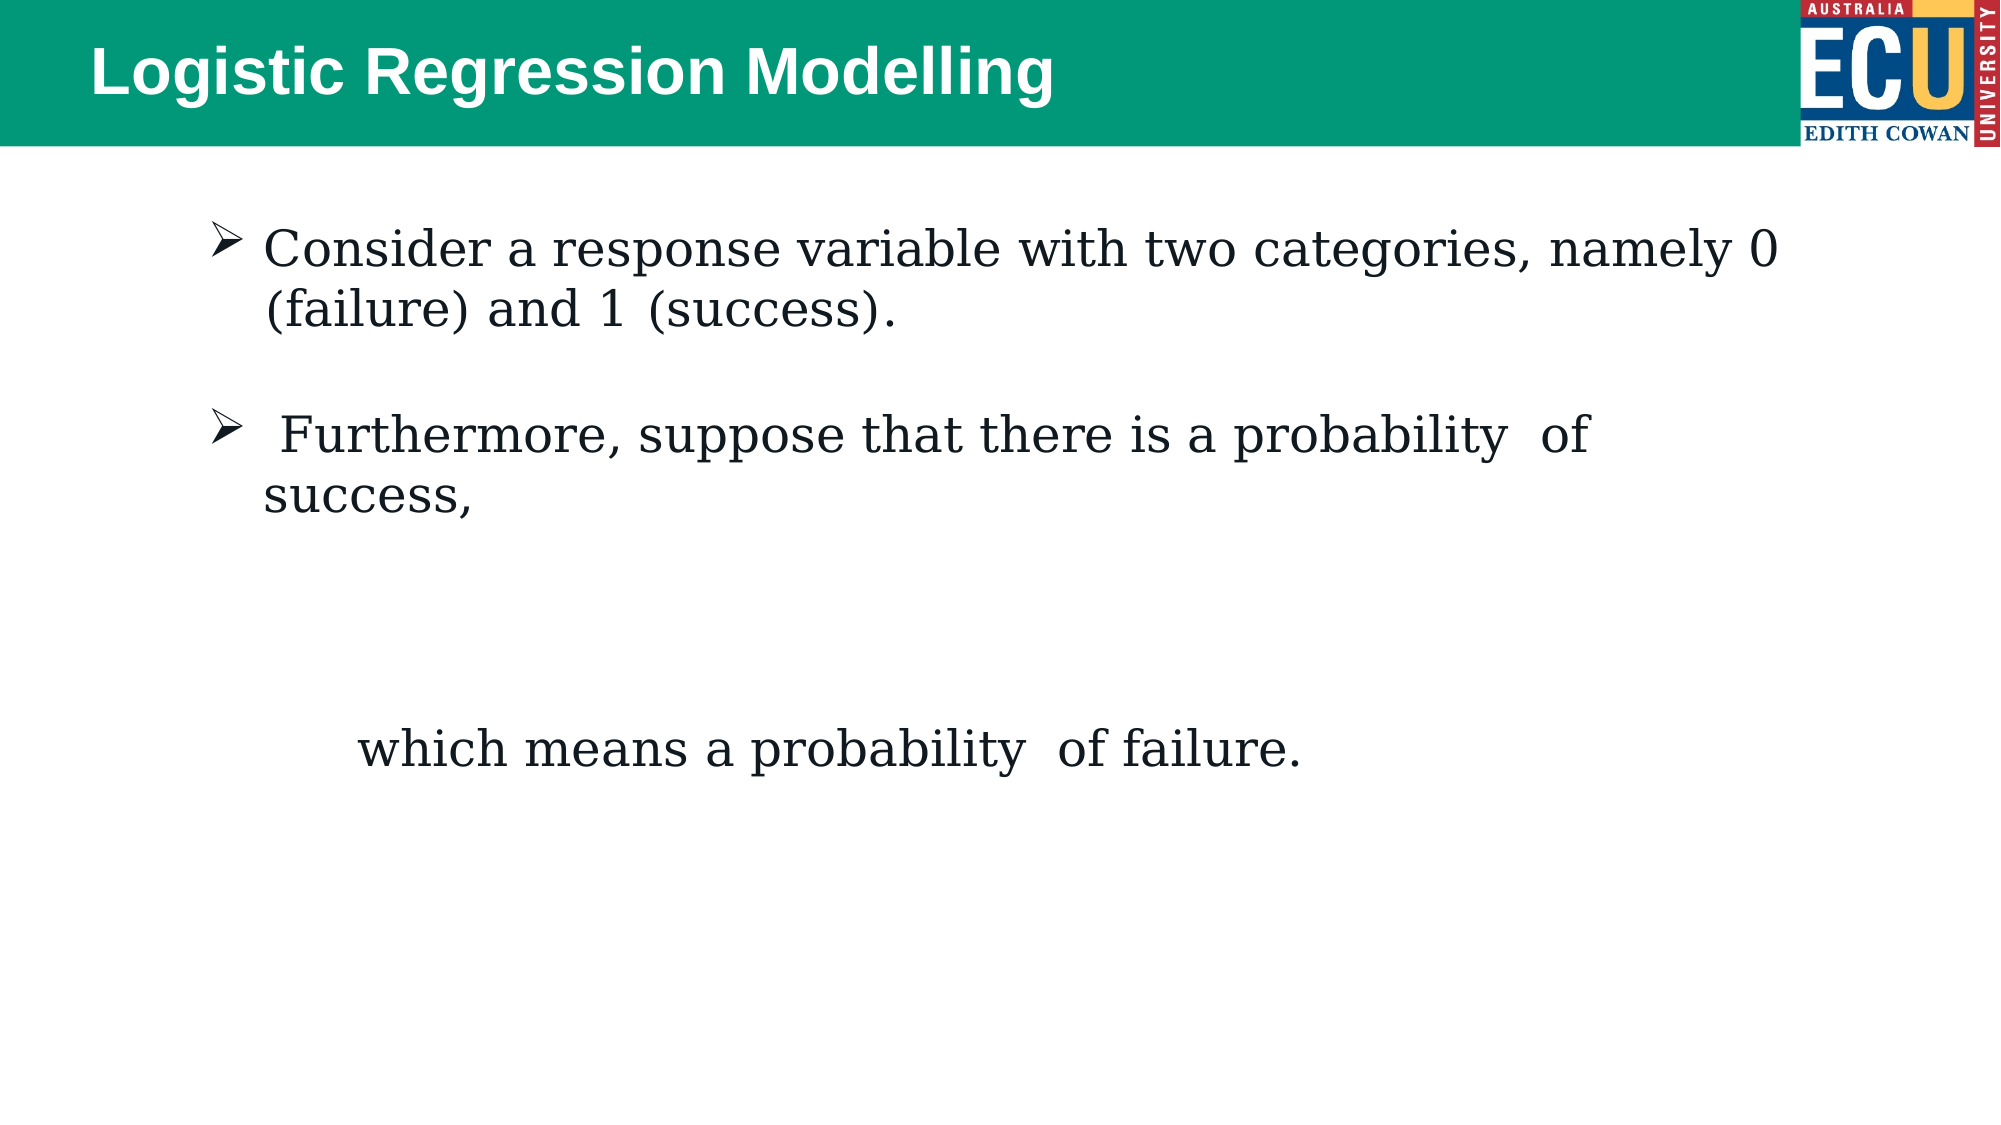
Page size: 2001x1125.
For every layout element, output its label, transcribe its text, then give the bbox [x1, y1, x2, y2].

title Logistic Regression Modelling [75, 0, 1801, 147]
picture [1801, 0, 2000, 147]
